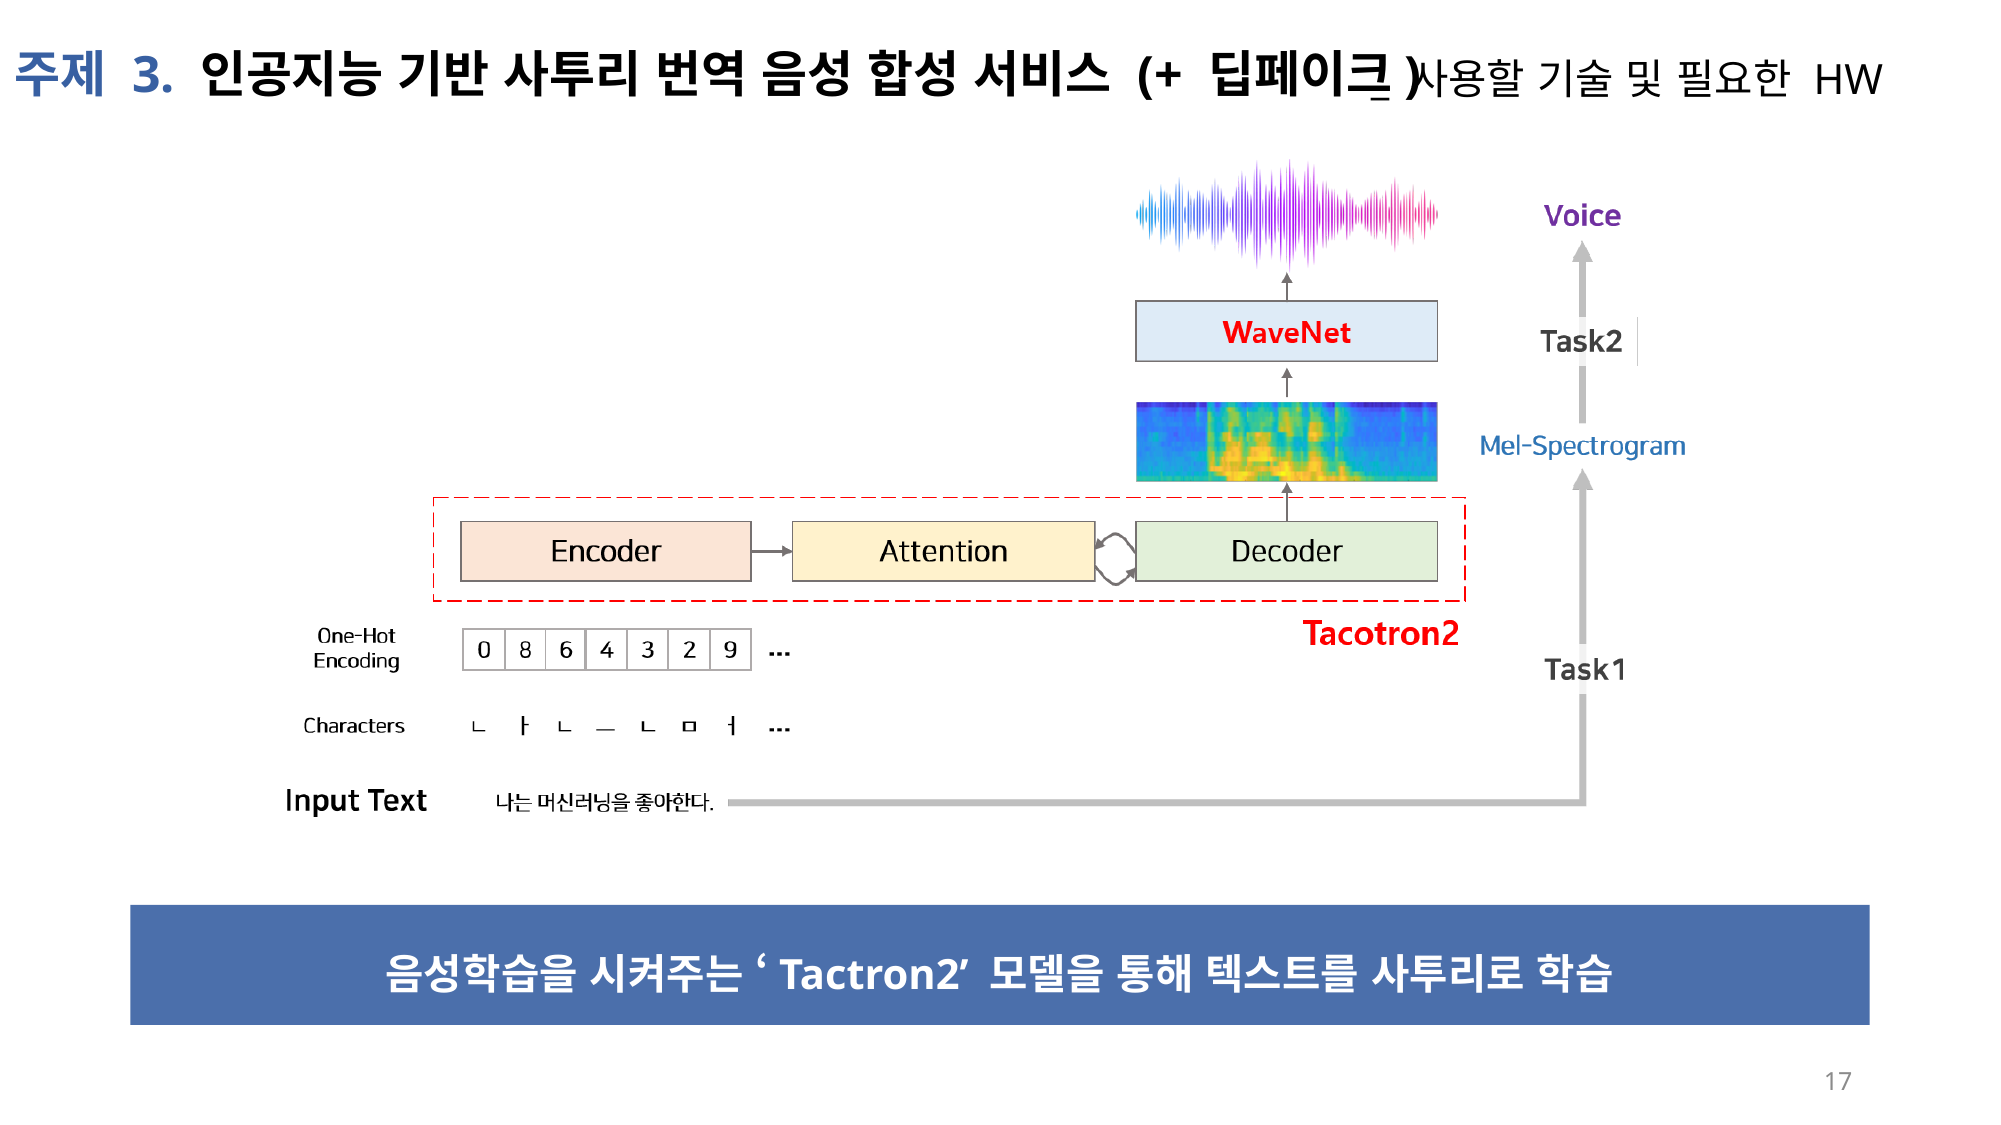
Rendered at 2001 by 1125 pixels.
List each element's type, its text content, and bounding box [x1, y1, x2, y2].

text_box _ 사용할 기술 및 필요한 HW [1356, 45, 1898, 111]
picture [266, 159, 1701, 836]
text_box 음성학습을 시켜주는 ‘Tactron2’ 모델을 통해 텍스트를 사투리로 학습 [129, 904, 1871, 1026]
text_box 주제 3. 인공지능 기반 사투리 번역 음성 합성 서비스 (+ 딥페이크) [0, 35, 1437, 111]
slide_number 17 [1417, 1052, 1868, 1113]
